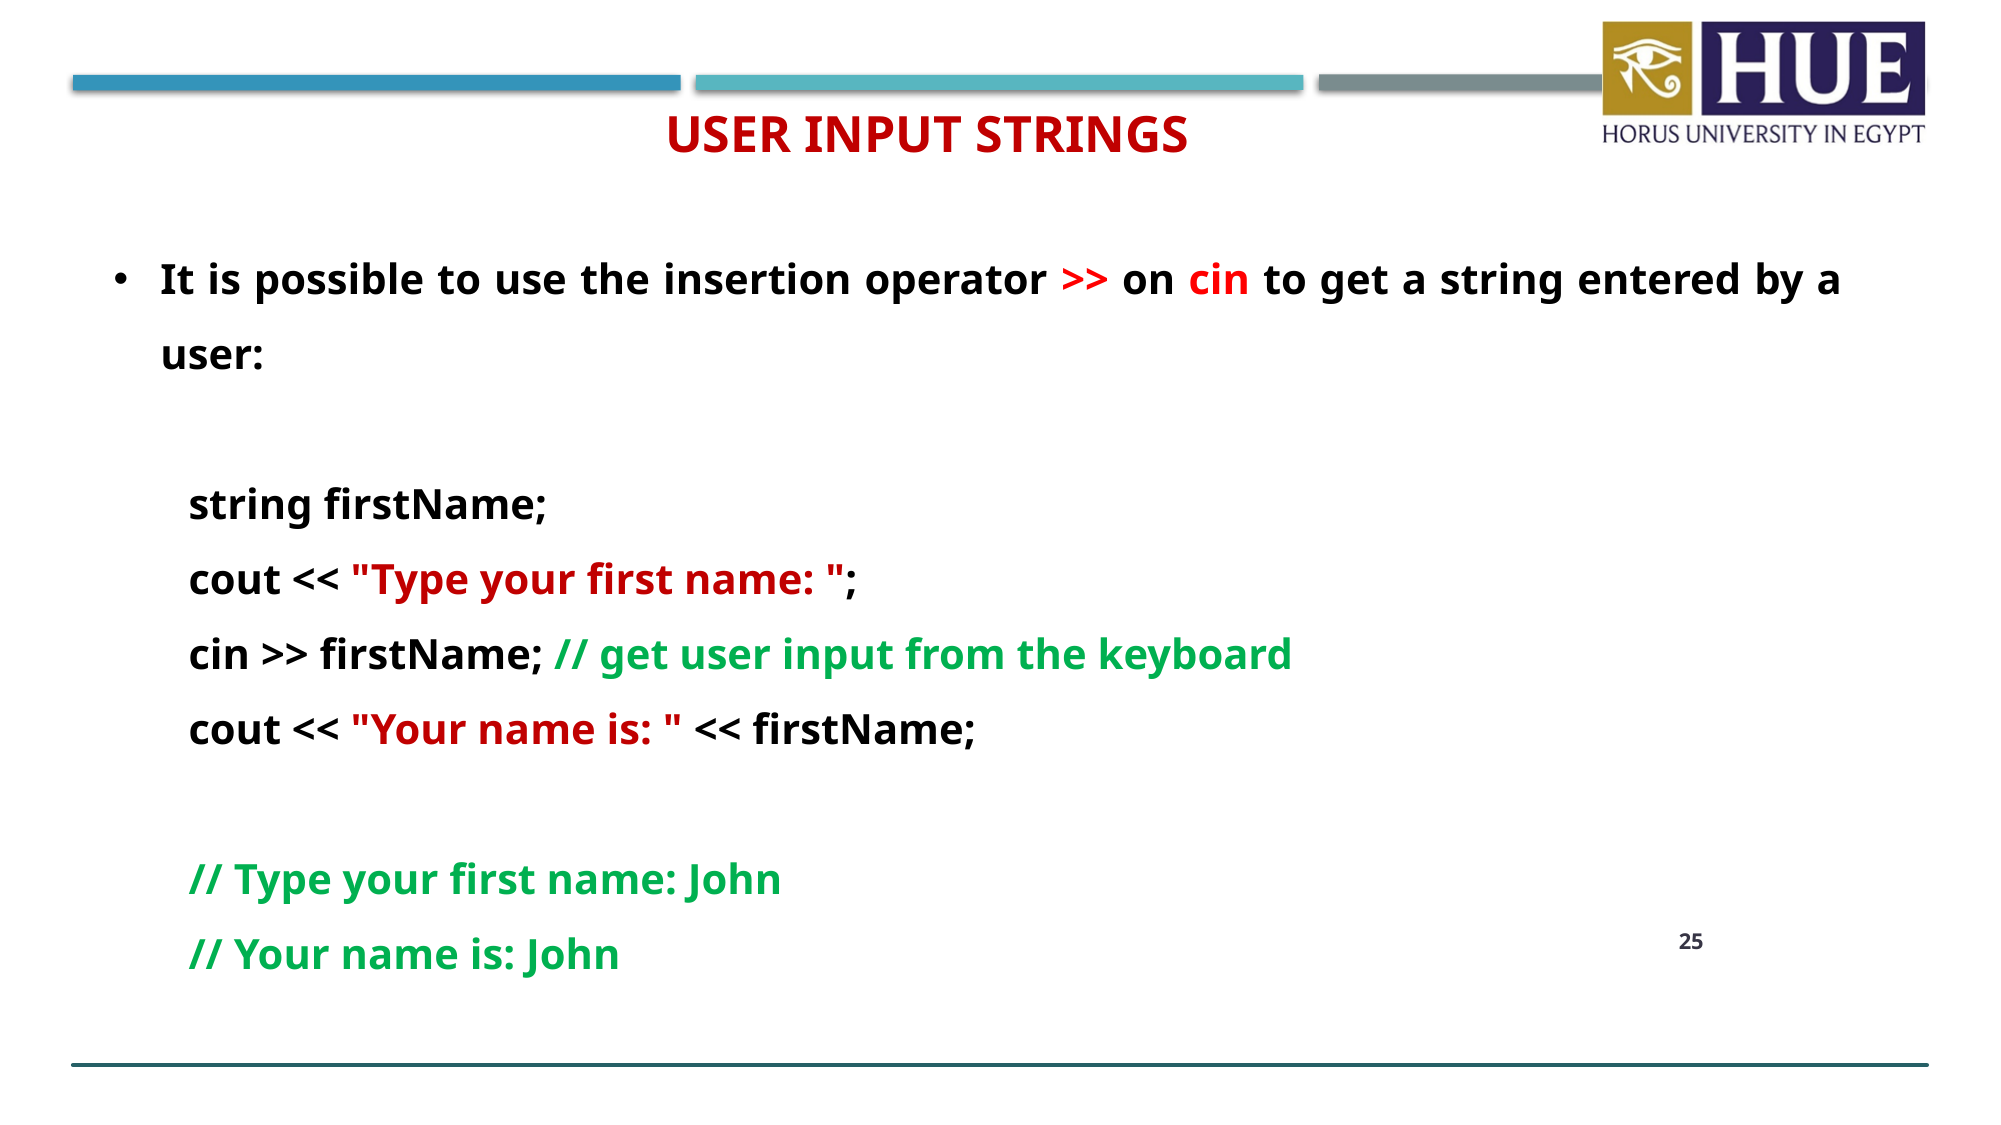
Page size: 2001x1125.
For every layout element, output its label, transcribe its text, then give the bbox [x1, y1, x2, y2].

text_box It is possible to use the insertion operator >> on cin to get a string entered by a user: string firstName; cout << "Type your first name: "; cin >> firstName; // get user input from the keyboard cout << "Your name is: " << firstName; // Type your first name: John // Your name is: John [98, 220, 1857, 986]
text_box User Input Strings [649, 99, 1719, 178]
picture [1602, 21, 1927, 146]
